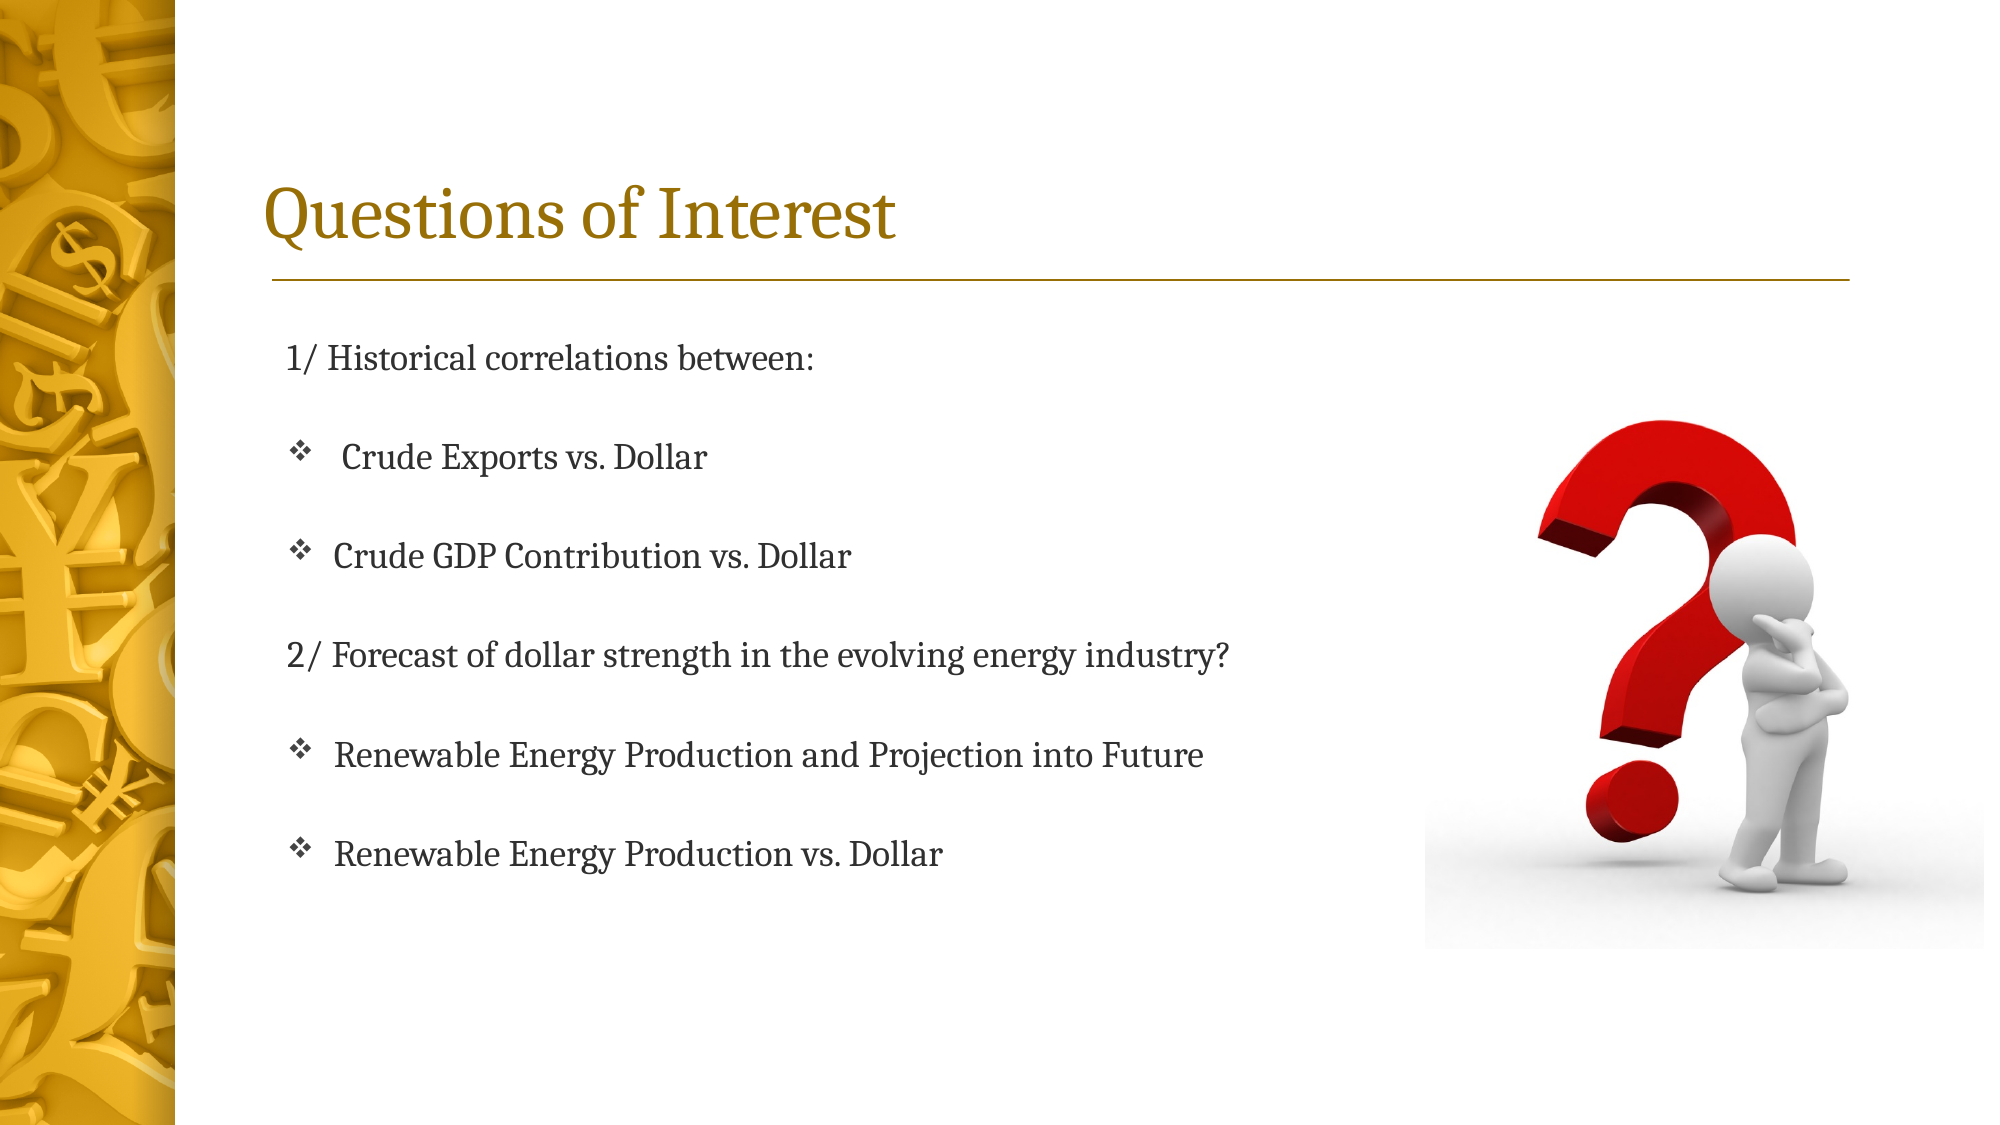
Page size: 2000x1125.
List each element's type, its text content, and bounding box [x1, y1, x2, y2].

picture [1424, 389, 1984, 949]
list 1/ Historical correlations between: Crude Exports vs. Dollar Crude GDP Contribution vs. Dollar 2/ Forecast of dollar strength in the evolving energy industry? Renewable Energy Production and Projection into Future Renewable Energy Production vs. Dollar [244, 325, 1567, 1013]
title Questions of Interest [249, 62, 1863, 263]
picture [0, 0, 175, 1125]
